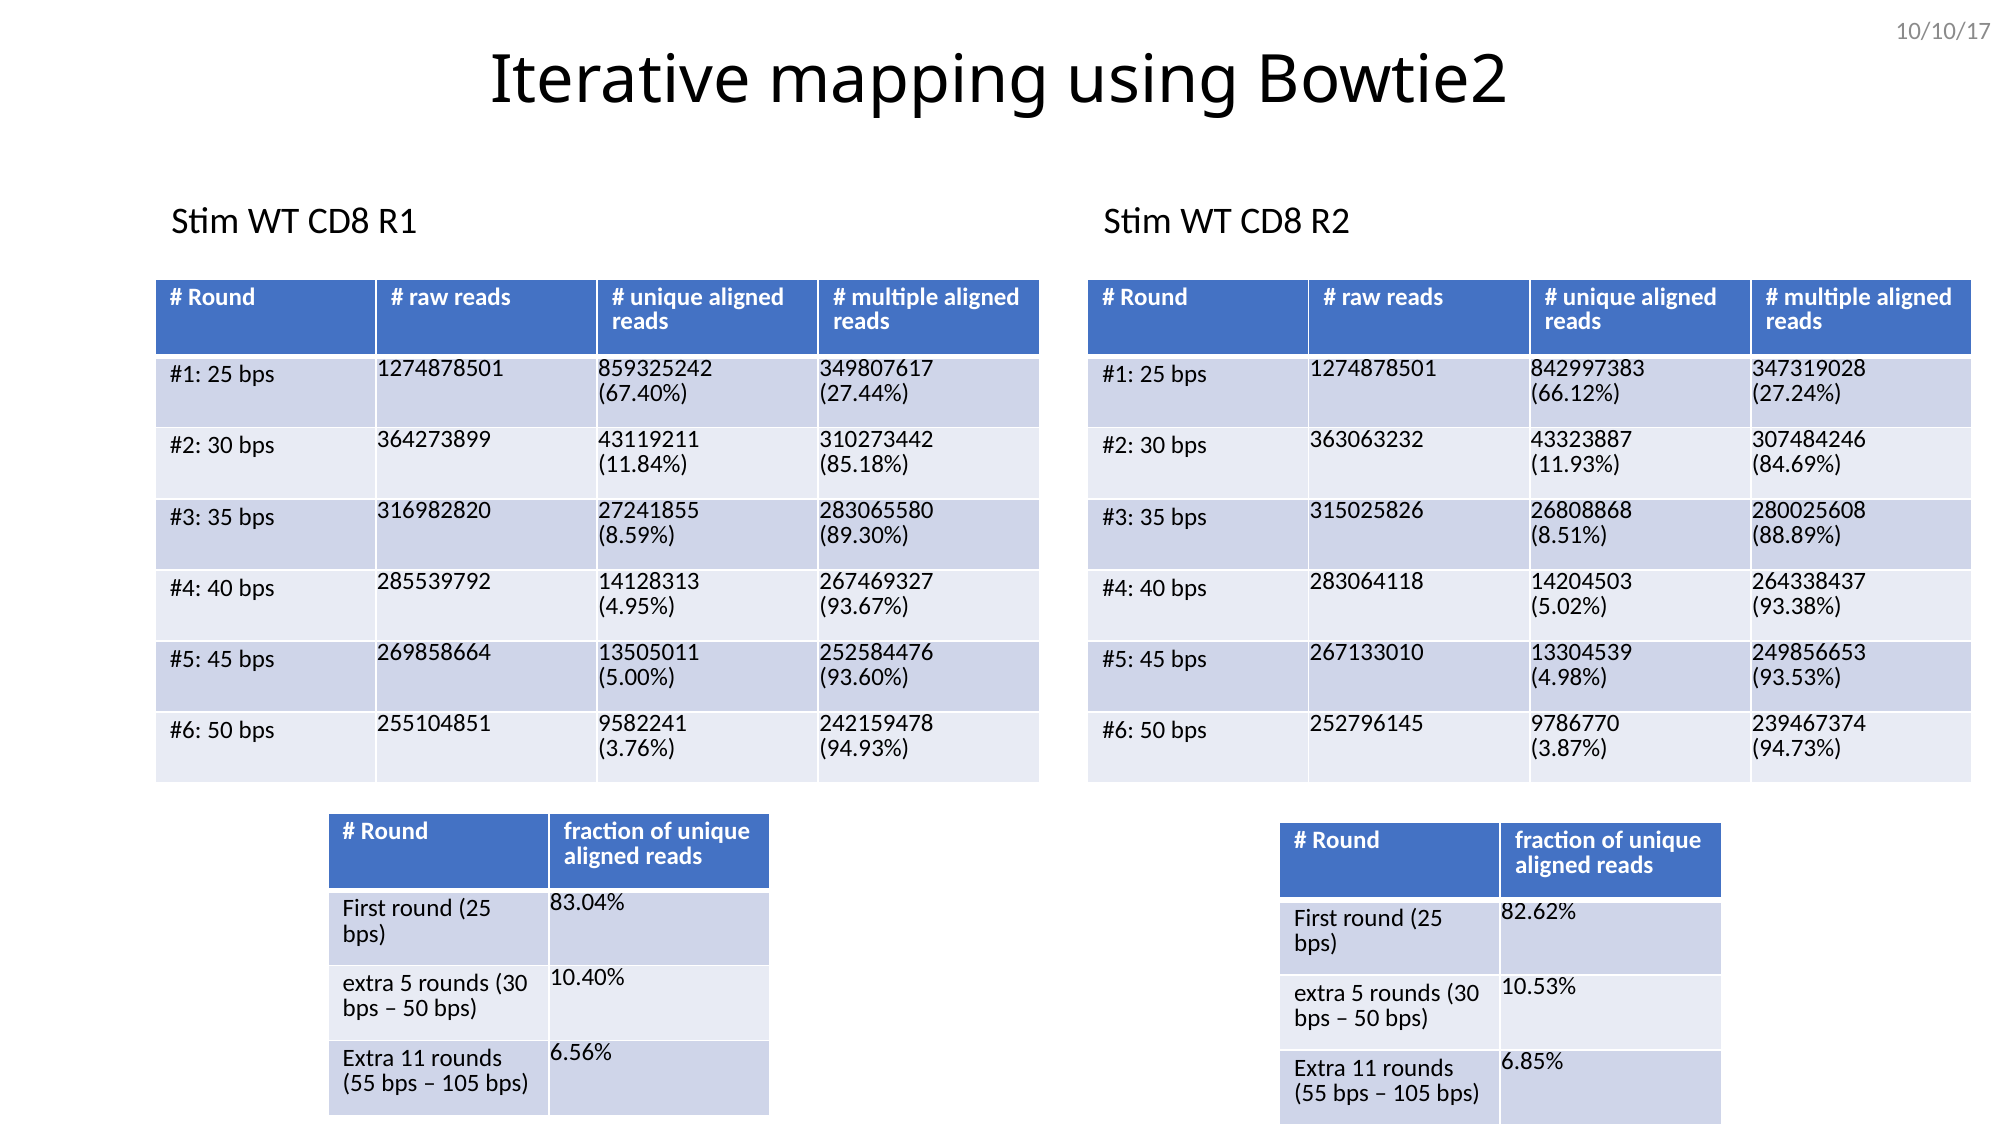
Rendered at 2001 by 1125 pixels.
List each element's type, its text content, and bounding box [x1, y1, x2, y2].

table_cell 842997383 (66.12%) [1531, 359, 1750, 427]
table_header # Round [156, 280, 375, 354]
table_cell #6: 50 bps [156, 713, 375, 782]
table_cell 10.53% [1501, 976, 1721, 1049]
table_cell 264338437 (93.38%) [1752, 571, 1971, 640]
table_cell 82.62% [1501, 903, 1721, 974]
table_cell 14204503 (5.02%) [1531, 571, 1750, 640]
table_cell 6.85% [1501, 1051, 1721, 1124]
table_cell 307484246 (84.69%) [1752, 428, 1971, 498]
table_cell 26808868 (8.51%) [1531, 500, 1750, 569]
table_header # multiple aligned reads [819, 280, 1039, 354]
table_cell 252796145 [1309, 713, 1529, 782]
table_header # unique aligned reads [598, 280, 817, 354]
table_cell Extra 11 rounds (55 bps – 105 bps) [1280, 1051, 1499, 1124]
table_cell extra 5 rounds (30 bps – 50 bps) [329, 966, 548, 1040]
table_cell 1274878501 [377, 359, 596, 427]
table_header # unique aligned reads [1531, 280, 1750, 354]
table_cell 9786770 (3.87%) [1531, 713, 1750, 782]
table_header fraction of unique aligned reads [550, 814, 769, 888]
table_cell #3: 35 bps [1088, 500, 1308, 569]
table_cell 249856653 (93.53%) [1752, 642, 1971, 711]
table_cell 283065580 (89.30%) [819, 500, 1039, 569]
table_cell 315025826 [1309, 500, 1529, 569]
table_cell 347319028 (27.24%) [1752, 359, 1971, 427]
table_cell Extra 11 rounds (55 bps – 105 bps) [329, 1041, 548, 1115]
table_cell 252584476 (93.60%) [819, 642, 1039, 711]
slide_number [1880, 0, 2000, 60]
table_header # multiple aligned reads [1752, 280, 1971, 354]
table_cell 13304539 (4.98%) [1531, 642, 1750, 711]
table_header # Round [1280, 823, 1499, 897]
table_cell 83.04% [550, 893, 769, 965]
table_cell #1: 25 bps [156, 359, 375, 427]
table_cell 6.56% [550, 1041, 769, 1115]
table_cell #2: 30 bps [1088, 428, 1308, 498]
table_cell 310273442 (85.18%) [819, 428, 1039, 498]
title Iterative mapping using Bowtie2 [137, 0, 1863, 162]
table_cell #1: 25 bps [1088, 359, 1308, 427]
table_cell 283064118 [1309, 571, 1529, 640]
table_header fraction of unique aligned reads [1501, 823, 1721, 897]
table_cell 239467374 (94.73%) [1752, 713, 1971, 782]
table_cell 242159478 (94.93%) [819, 713, 1039, 782]
table_cell 43323887 (11.93%) [1531, 428, 1750, 498]
table_cell #2: 30 bps [156, 428, 375, 498]
table_cell 316982820 [377, 500, 596, 569]
table_header # raw reads [1309, 280, 1529, 354]
table_cell #4: 40 bps [1088, 571, 1308, 640]
table_cell 285539792 [377, 571, 596, 640]
table_cell extra 5 rounds (30 bps – 50 bps) [1280, 976, 1499, 1049]
text_box Stim WT CD8 R1 [156, 188, 433, 249]
table_cell 859325242 (67.40%) [598, 359, 817, 427]
table_cell 14128313 (4.95%) [598, 571, 817, 640]
table_header # raw reads [377, 280, 596, 354]
table_cell 280025608 (88.89%) [1752, 500, 1971, 569]
table_cell 267469327 (93.67%) [819, 571, 1039, 640]
table_cell 27241855 (8.59%) [598, 500, 817, 569]
table_cell 255104851 [377, 713, 596, 782]
table_cell First round (25 bps) [329, 893, 548, 965]
table_cell 364273899 [377, 428, 596, 498]
table_cell 1274878501 [1309, 359, 1529, 427]
table_cell 363063232 [1309, 428, 1529, 498]
table_cell 269858664 [377, 642, 596, 711]
table_header # Round [1088, 280, 1308, 354]
table_cell #4: 40 bps [156, 571, 375, 640]
table_cell #3: 35 bps [156, 500, 375, 569]
table_cell #5: 45 bps [156, 642, 375, 711]
table_cell First round (25 bps) [1280, 903, 1499, 974]
table_cell 267133010 [1309, 642, 1529, 711]
table_cell #5: 45 bps [1088, 642, 1308, 711]
table_cell 10.40% [550, 966, 769, 1040]
table_header # Round [329, 814, 548, 888]
table_cell 349807617 (27.44%) [819, 359, 1039, 427]
table_cell #6: 50 bps [1088, 713, 1308, 782]
table_cell 43119211 (11.84%) [598, 428, 817, 498]
table_cell 13505011 (5.00%) [598, 642, 817, 711]
table_cell 9582241 (3.76%) [598, 713, 817, 782]
text_box Stim WT CD8 R2 [1088, 188, 1366, 249]
